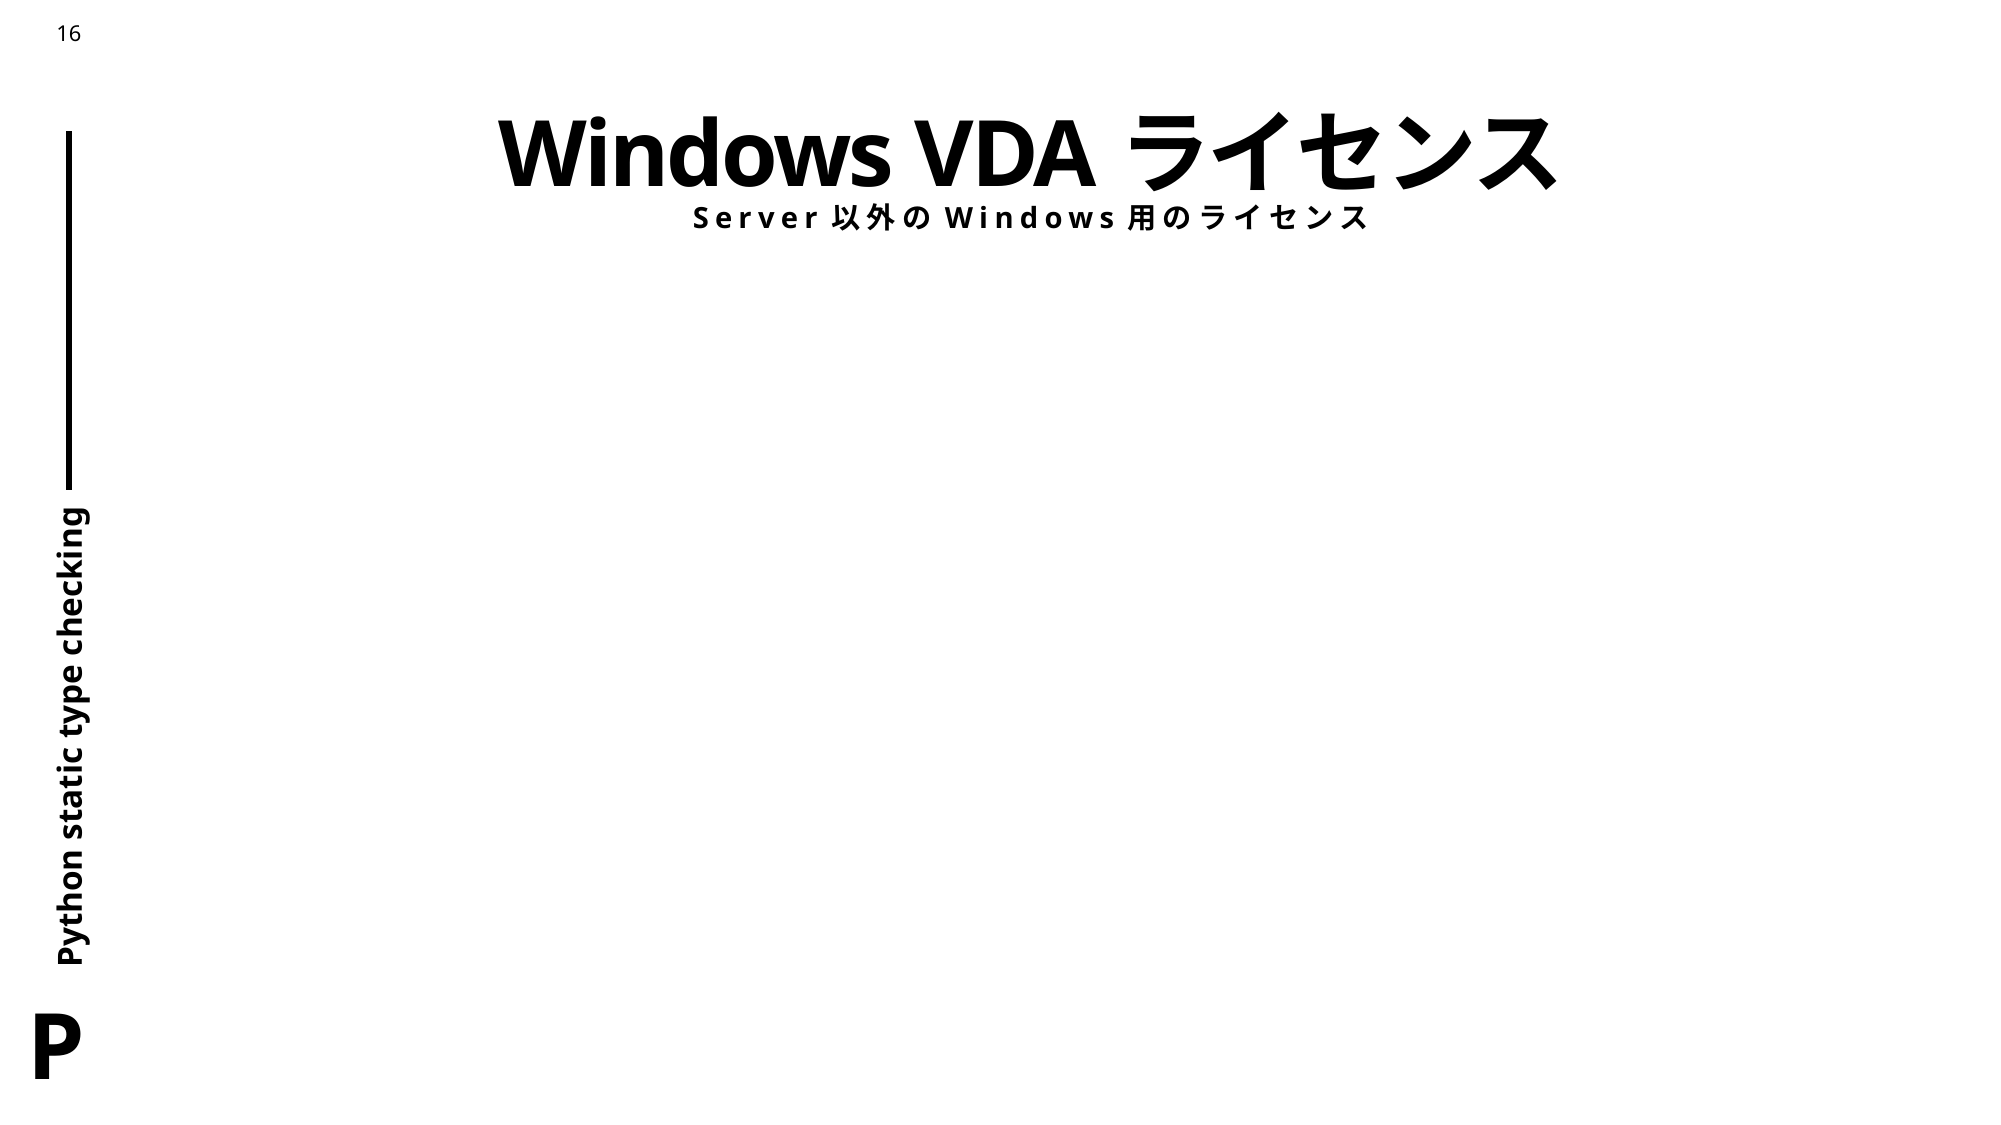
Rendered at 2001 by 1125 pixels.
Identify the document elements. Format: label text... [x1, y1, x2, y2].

list Server以外のWindows用のライセンス [137, 192, 1925, 246]
title Windows VDAライセンス [137, 0, 1925, 192]
